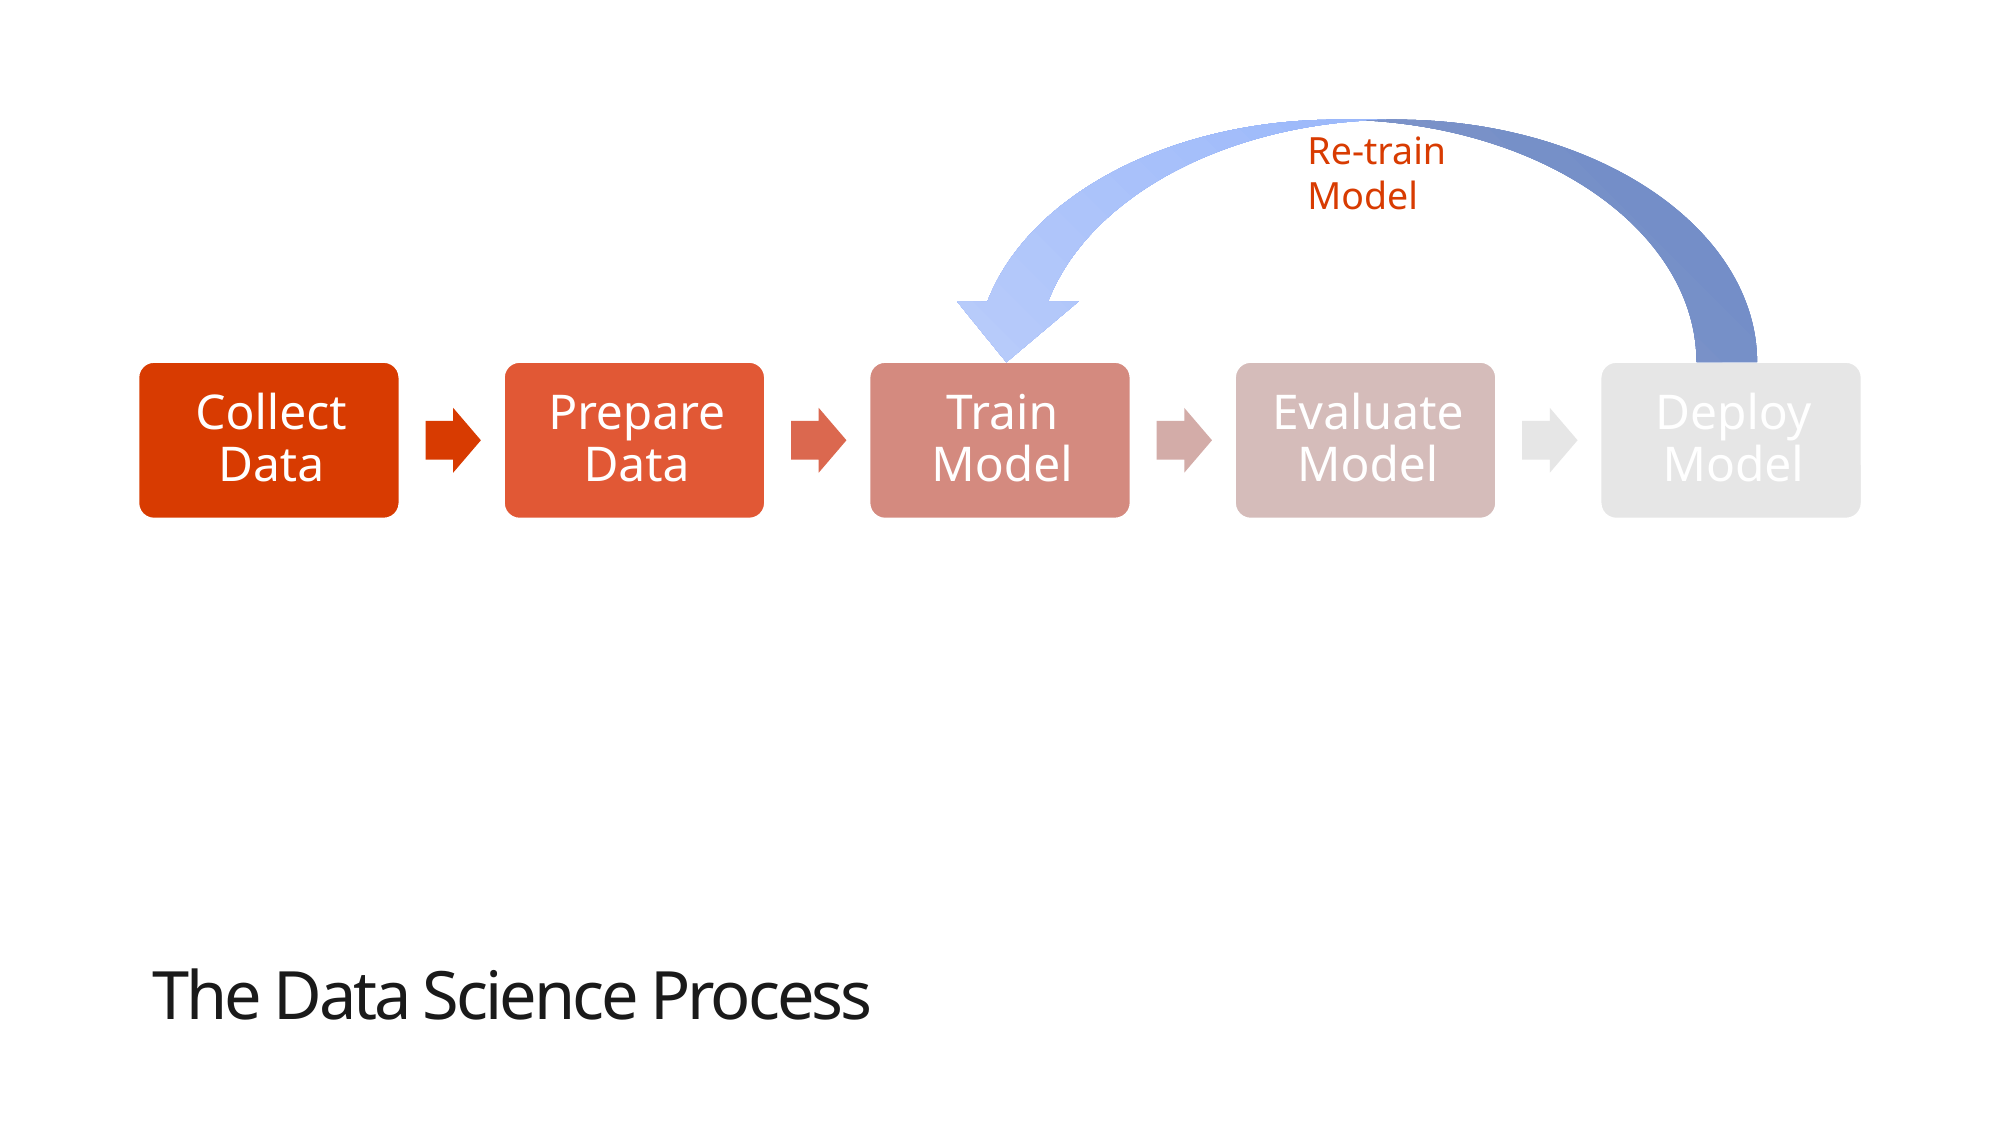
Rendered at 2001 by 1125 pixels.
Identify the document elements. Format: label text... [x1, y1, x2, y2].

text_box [137, 105, 1863, 776]
title The Data Science Process [137, 907, 1463, 1087]
